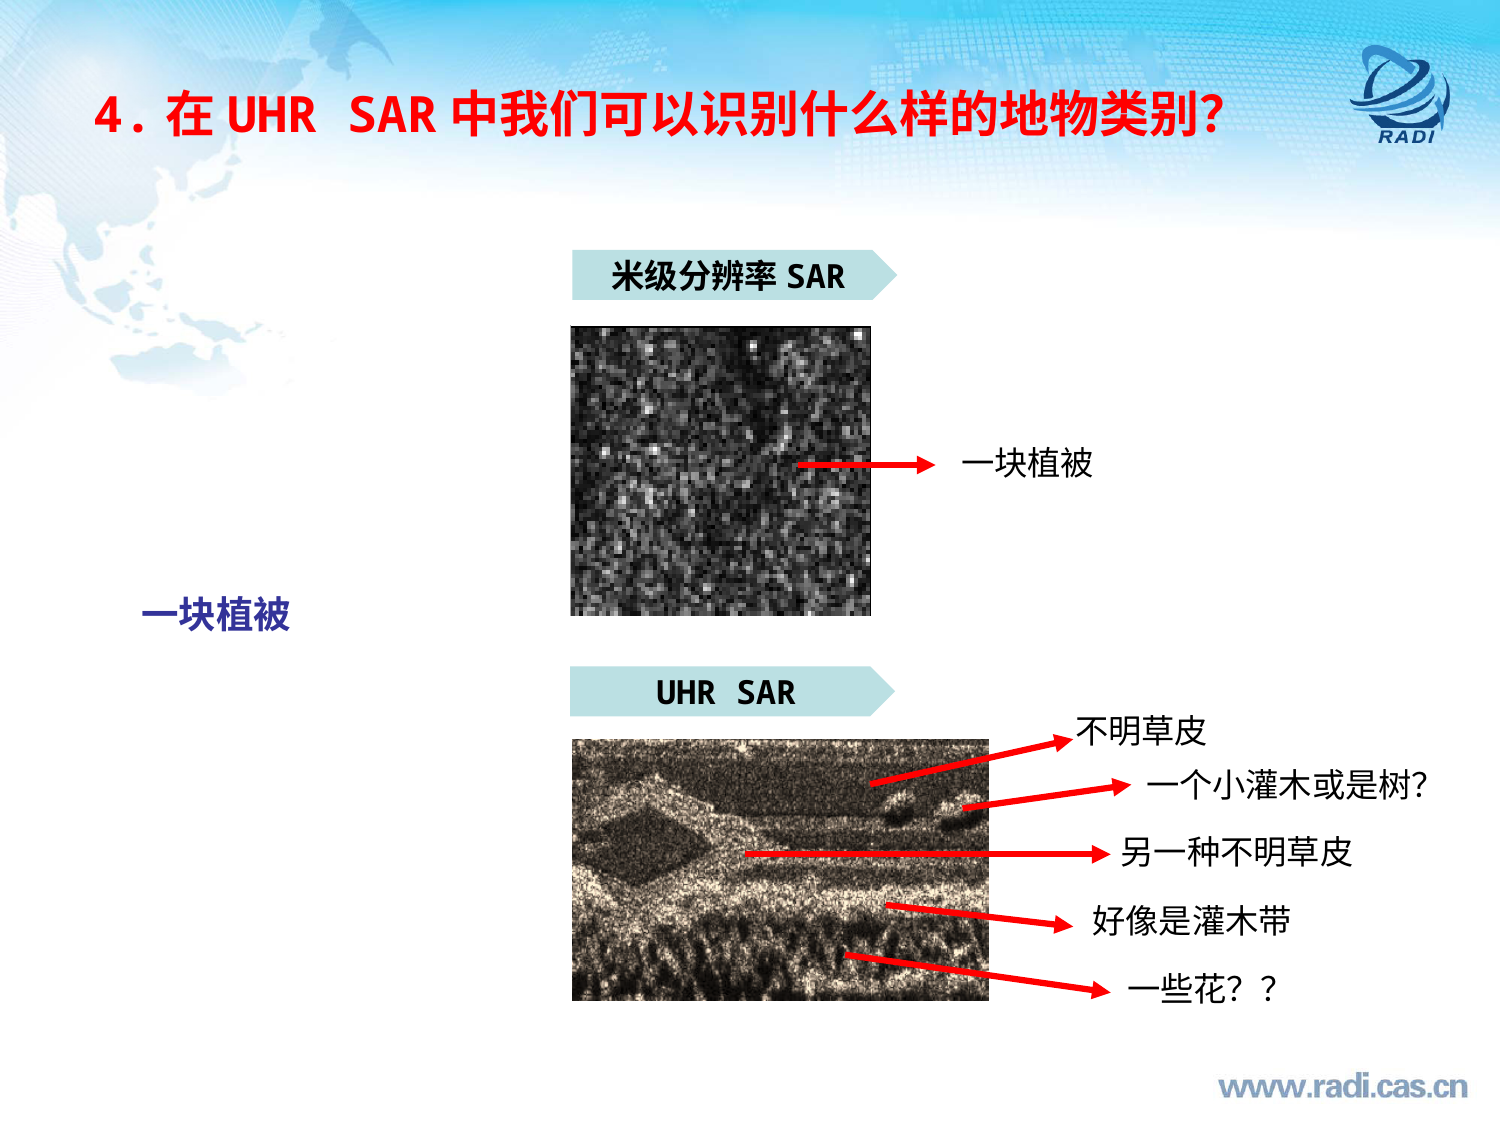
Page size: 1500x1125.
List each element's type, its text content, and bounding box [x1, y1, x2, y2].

text_box 另一种不明草皮 [1106, 824, 1369, 879]
text_box 好像是灌木带 [1077, 892, 1307, 948]
text_box 一块植被 [946, 434, 1110, 490]
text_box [885, 904, 1074, 927]
text_box 不明草皮 [1060, 702, 1224, 758]
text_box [962, 784, 1130, 809]
text_box 一个小灌木或是树？ [1131, 757, 1461, 812]
text_box 米级分辨率SAR [570, 247, 900, 303]
picture [0, 0, 1500, 1125]
text_box 一块植被 [126, 583, 307, 644]
text_box UHR SAR [568, 664, 898, 719]
list 4.在UHR SAR中我们可以识别什么样的地物类别？ [78, 75, 1429, 200]
text_box 一些花？？ [1112, 960, 1309, 1016]
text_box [844, 954, 1112, 993]
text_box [869, 738, 1074, 785]
